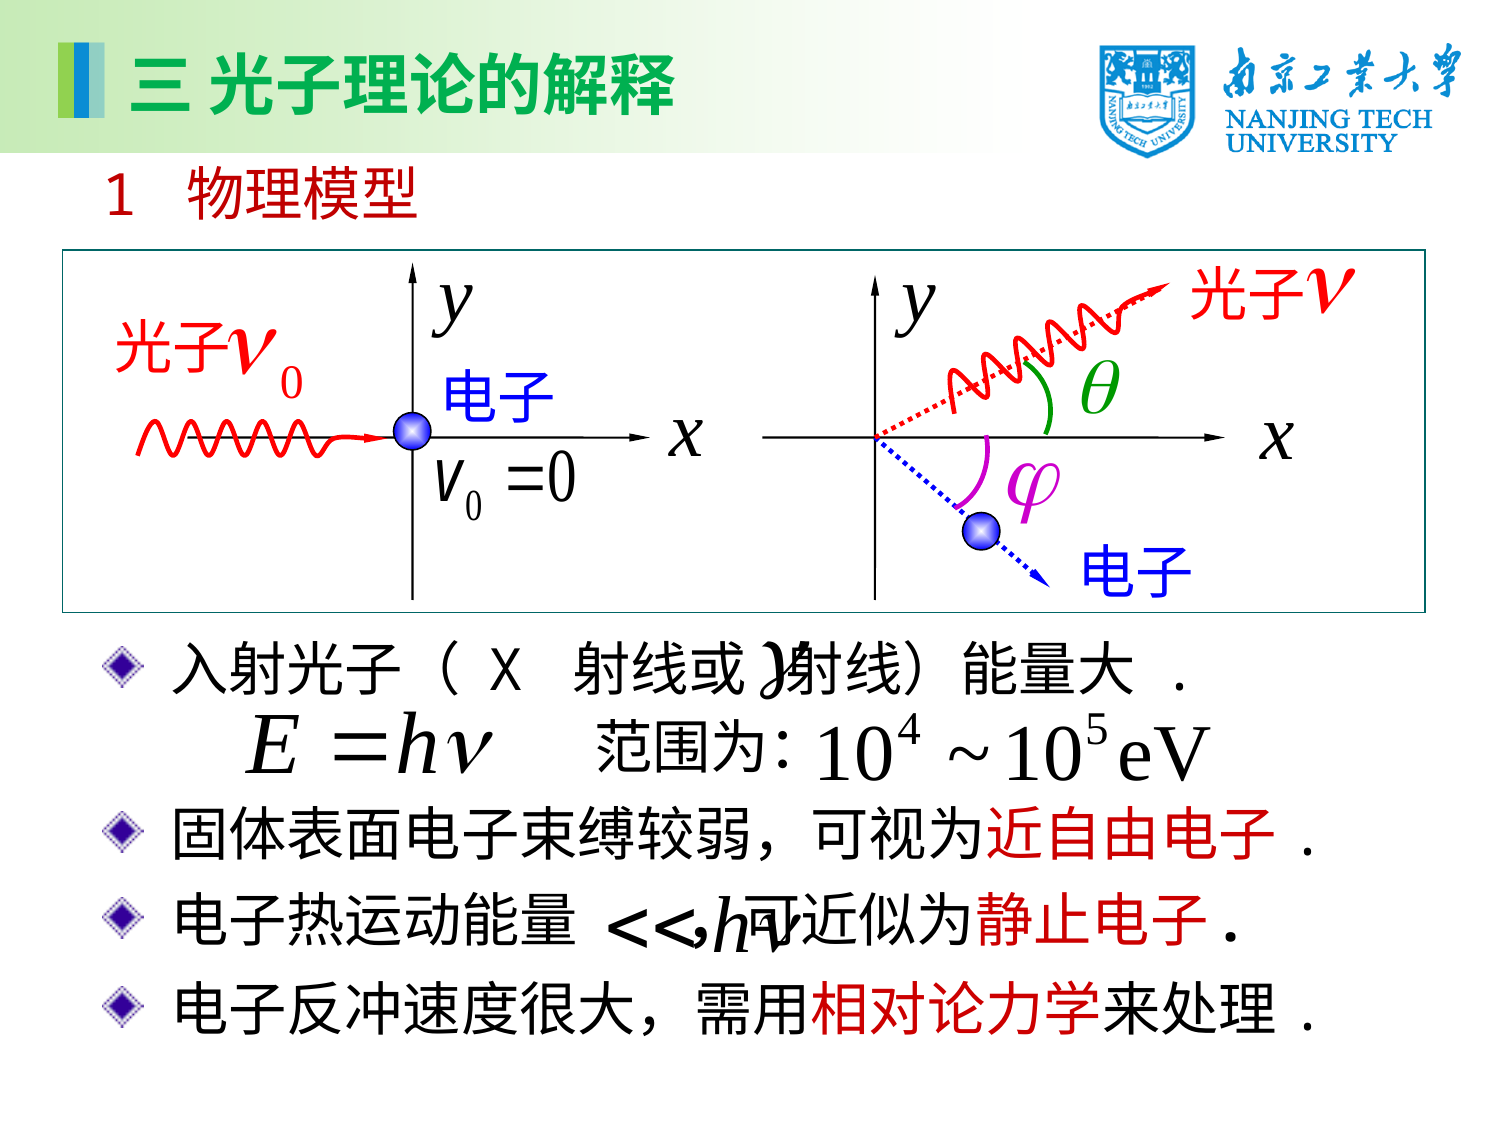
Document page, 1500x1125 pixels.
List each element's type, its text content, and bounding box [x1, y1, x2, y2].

text_box 1 物理模型 [87, 149, 513, 235]
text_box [87, 624, 1305, 713]
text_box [62, 249, 761, 613]
text_box 三 光子理论的解释 [112, 35, 725, 130]
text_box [237, 699, 1218, 791]
picture [0, 0, 1500, 1125]
text_box 电子反冲速度很大，需用相对论力学来处理. [87, 964, 1463, 1050]
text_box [87, 875, 1434, 963]
text_box 固体表面电子束缚较弱，可视为近自由电子. [87, 789, 1434, 875]
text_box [762, 249, 1388, 613]
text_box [1388, 249, 1426, 613]
